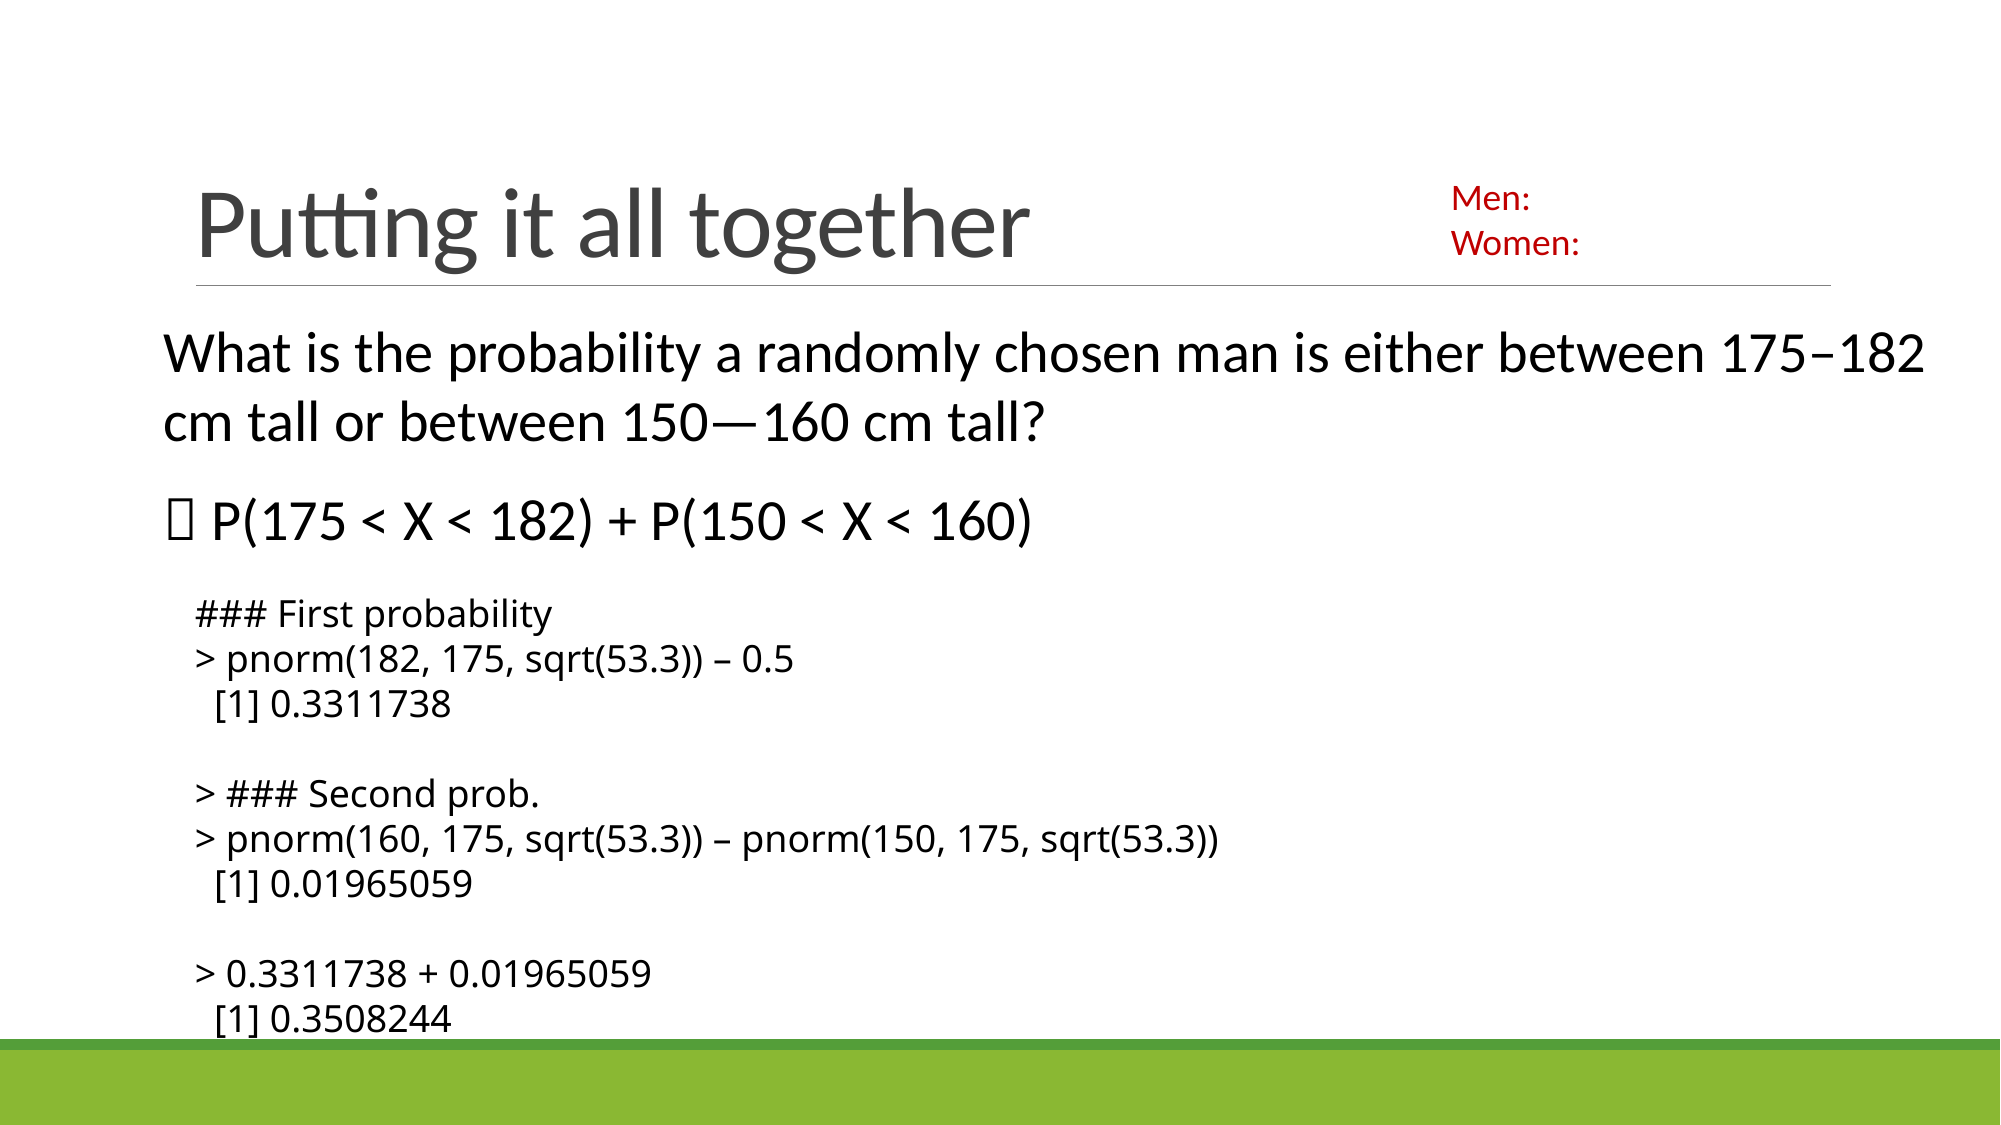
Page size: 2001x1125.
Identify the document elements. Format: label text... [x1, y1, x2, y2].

text_box ### First probability > pnorm(182, 175, sqrt(53.3)) – 0.5 [1] 0.3311738 > ### Second prob. > pnorm(160, 175, sqrt(53.3)) – pnorm(150, 175, sqrt(53.3)) [1] 0.01965059 > 0.3311738 + 0.01965059 [1] 0.3508244 [179, 537, 2000, 1125]
list What is the probability a randomly chosen man is either between 175–182 cm tall or between 150—160 cm tall?  P(175 < X < 182) + P(150 < X < 160) [148, 306, 2000, 967]
title Putting it all together [180, 47, 1830, 285]
